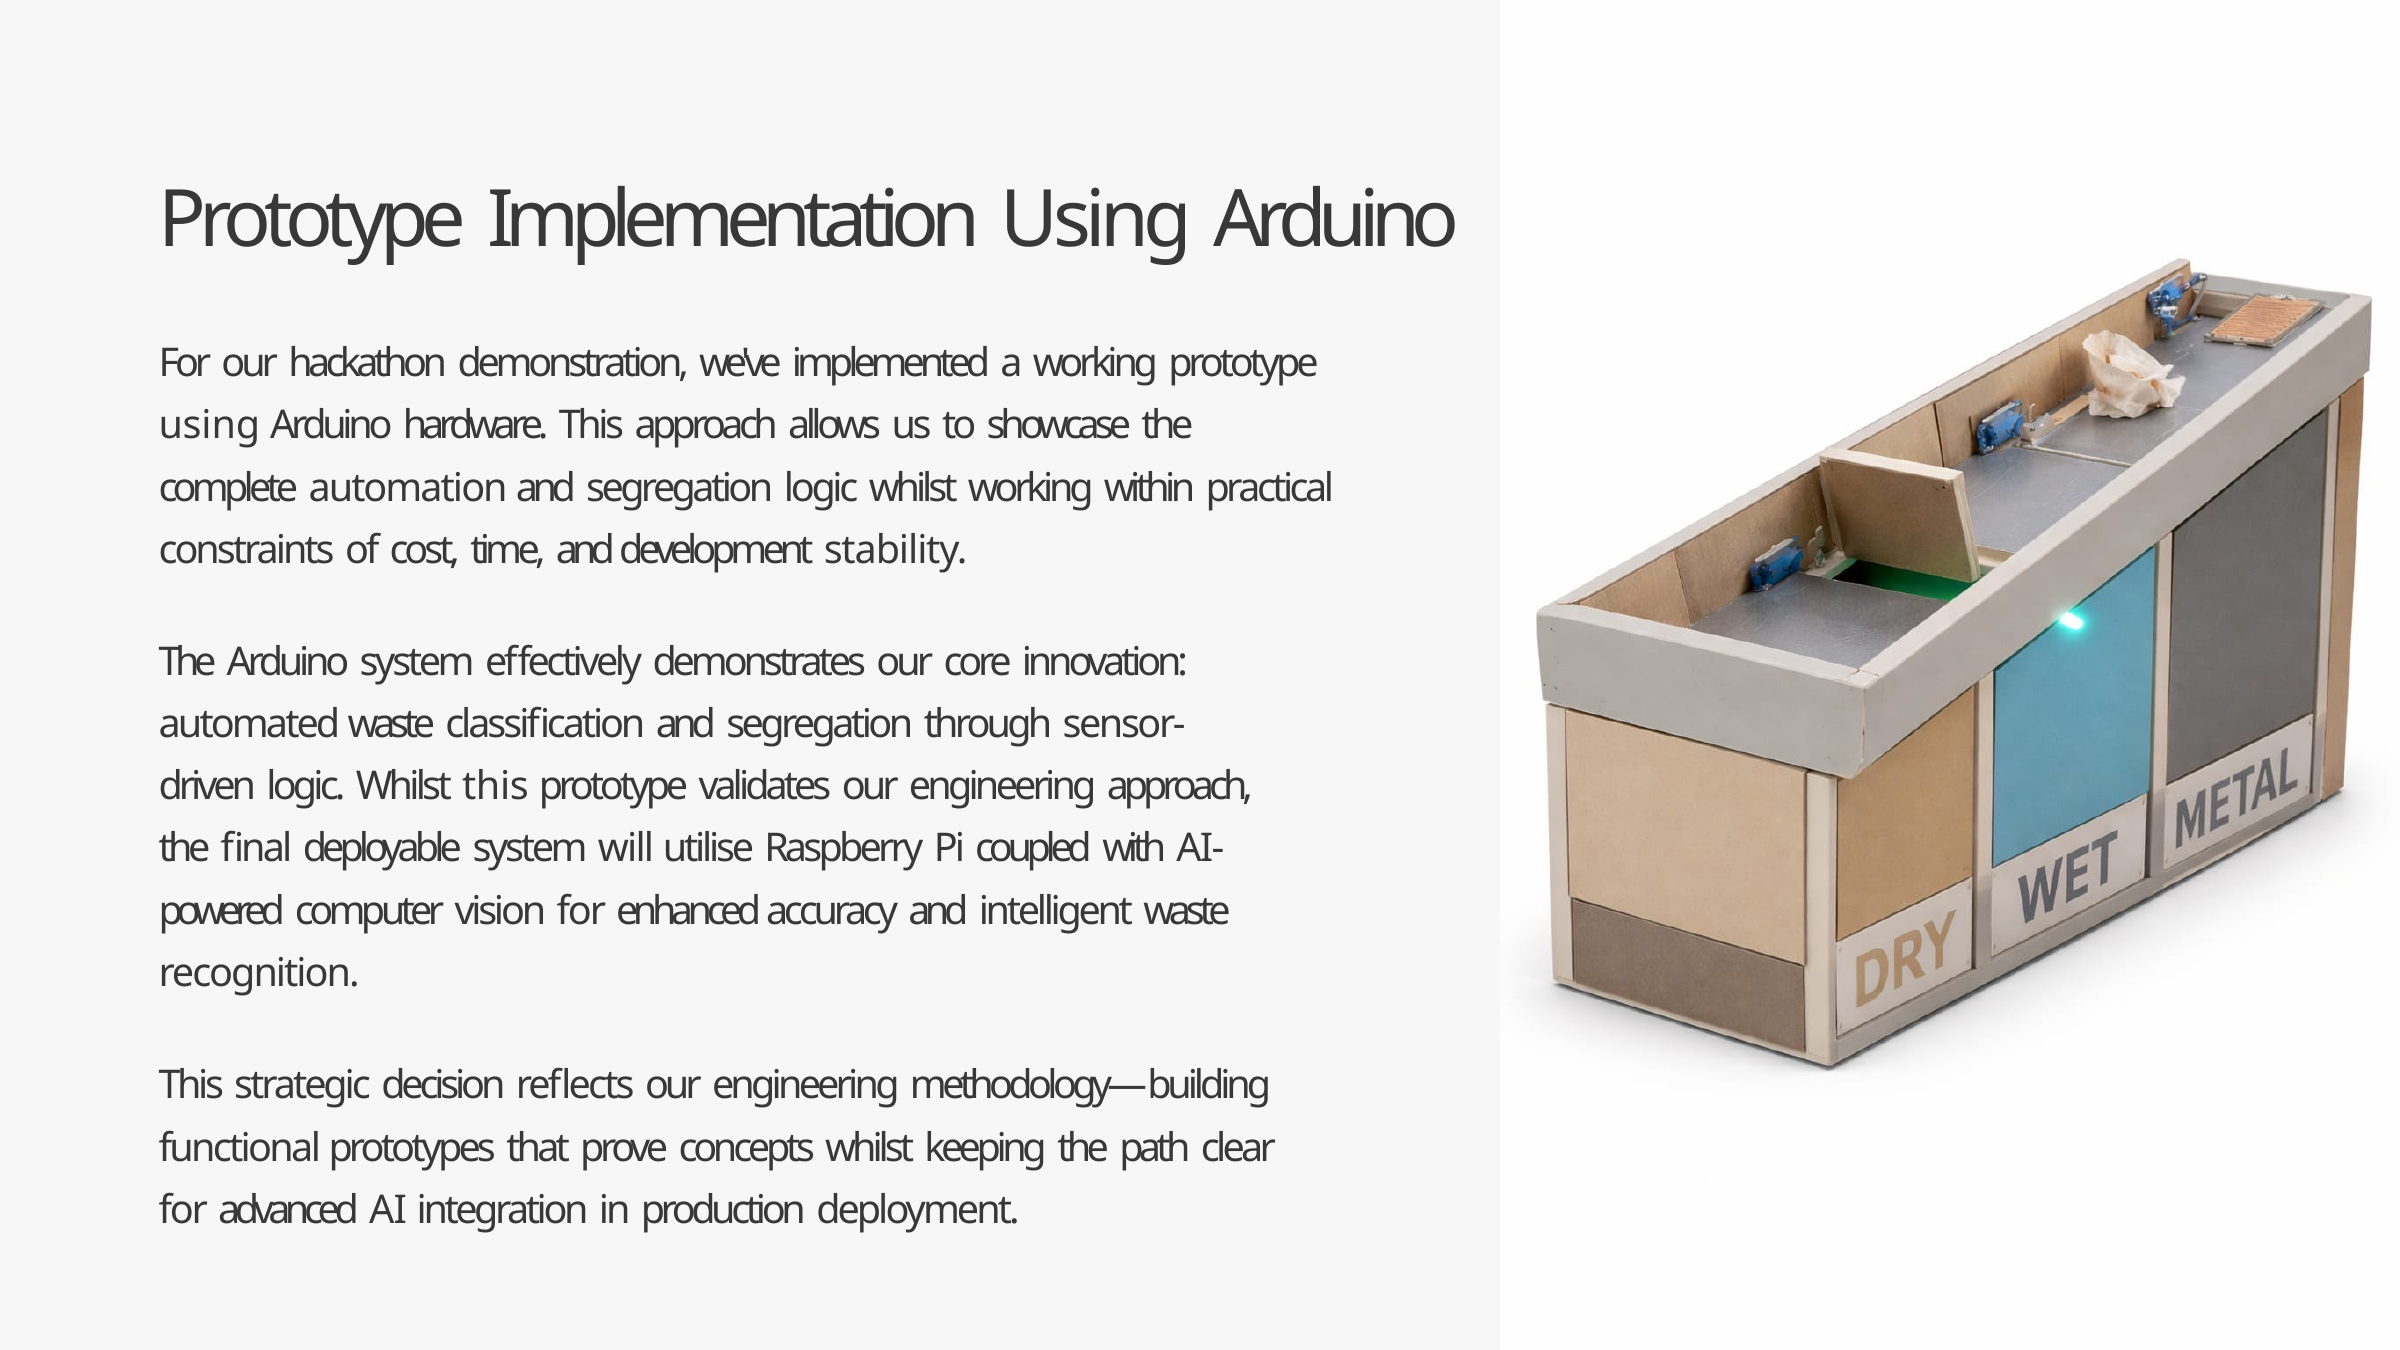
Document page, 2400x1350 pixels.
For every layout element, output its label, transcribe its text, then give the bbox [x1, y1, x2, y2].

text_box For our hackathon demonstration, we've implemented a working prototype using Arduino hardware. This approach allows us to showcase the complete automation and segregation logic whilst working within practical constraints of cost, time, and development stability. The Arduino system effectively demonstrates our core innovation: automated waste classification and segregation through sensor-driven logic. Whilst this prototype validates our engineering approach, the final deployable system will utilise Raspberry Pi coupled with AI-powered computer vision for enhanced accuracy and intelligent waste recognition. This strategic decision reflects our engineering methodology—building functional prototypes that prove concepts whilst keeping the path clear for advanced AI integration in production deployment. [156, 320, 1338, 1232]
text_box [0, 0, 1497, 1350]
title Prototype Implementation Using Arduino [113, 67, 1494, 393]
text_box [1499, 0, 2400, 1350]
